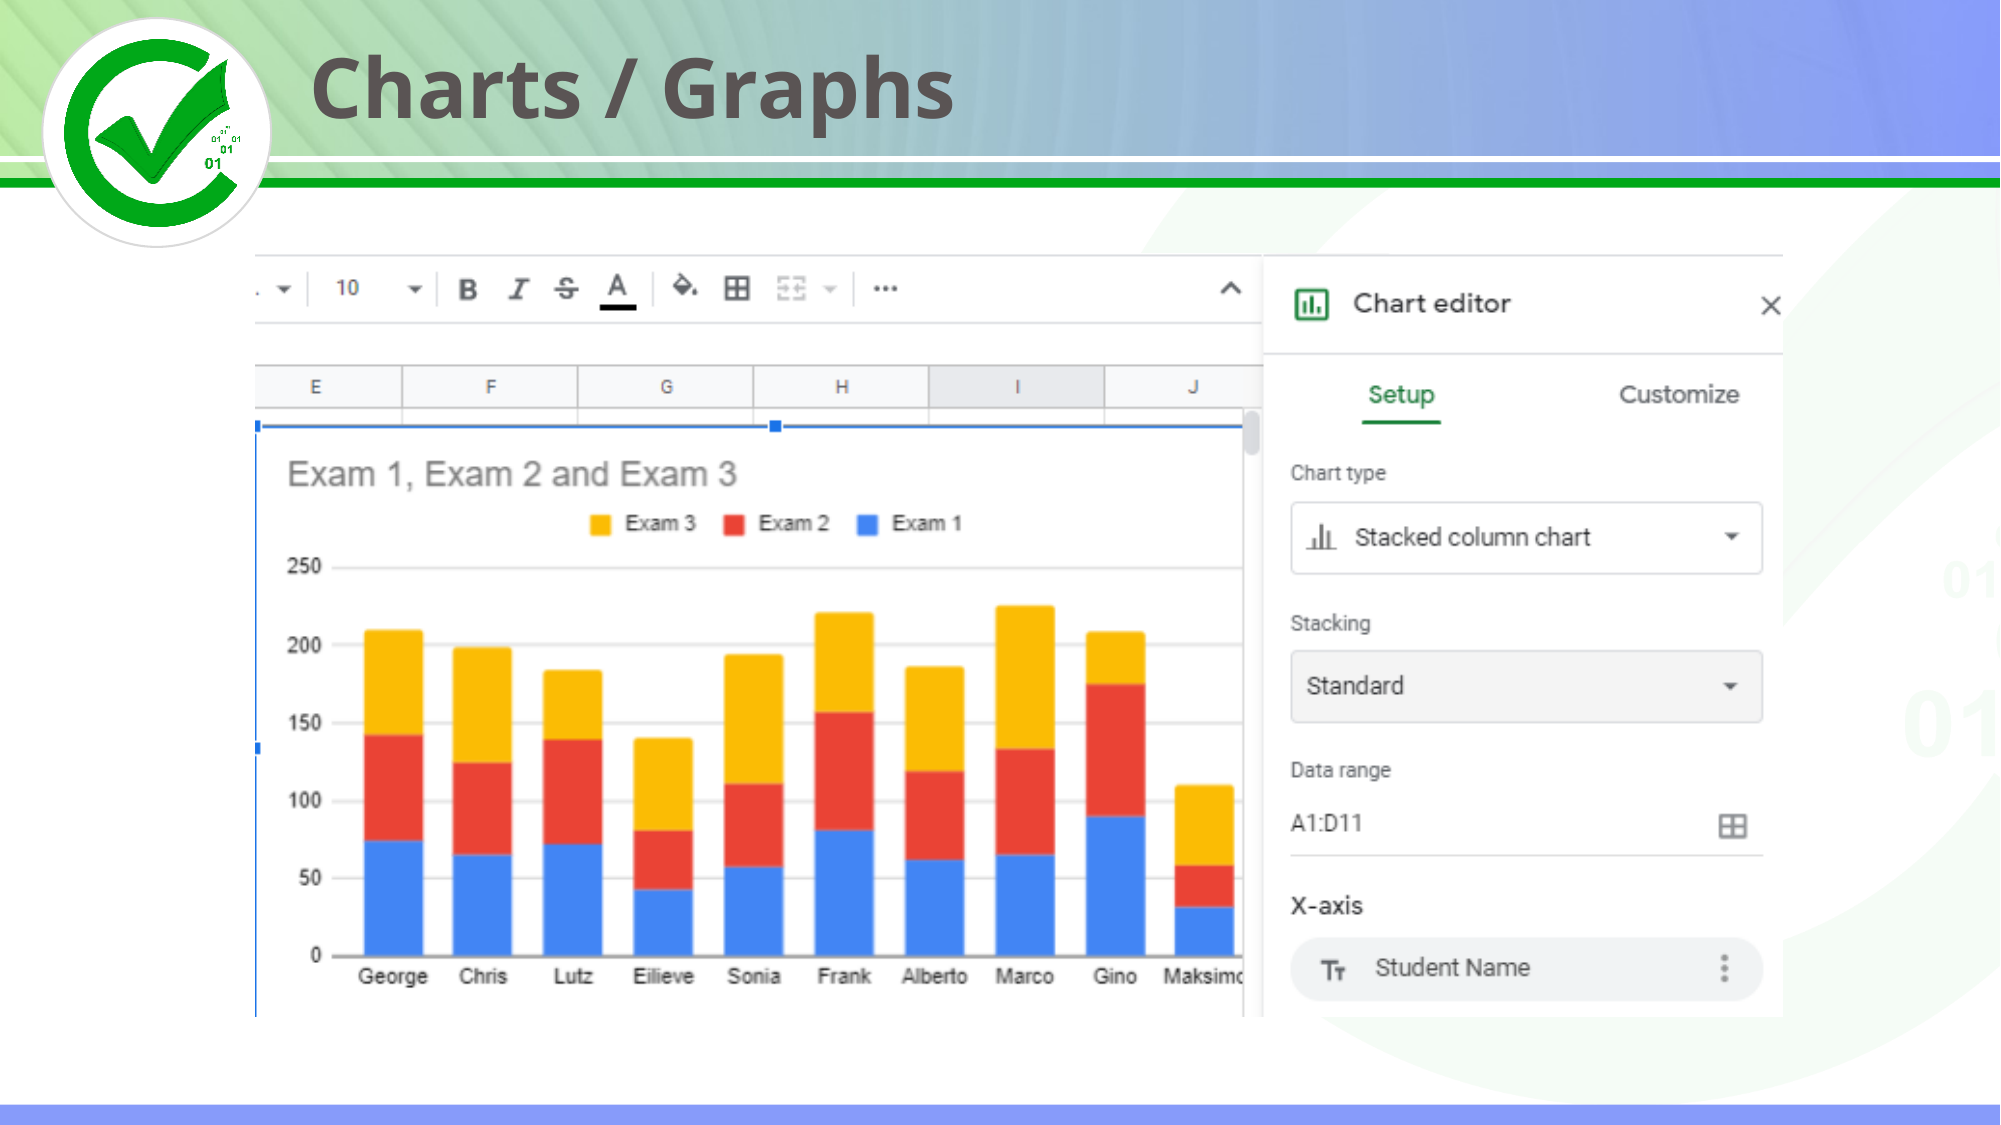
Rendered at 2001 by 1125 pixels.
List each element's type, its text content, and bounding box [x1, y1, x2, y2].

list Charts / Graphs [294, 39, 1936, 148]
picture [0, 163, 50, 178]
picture [0, 0, 2001, 1105]
